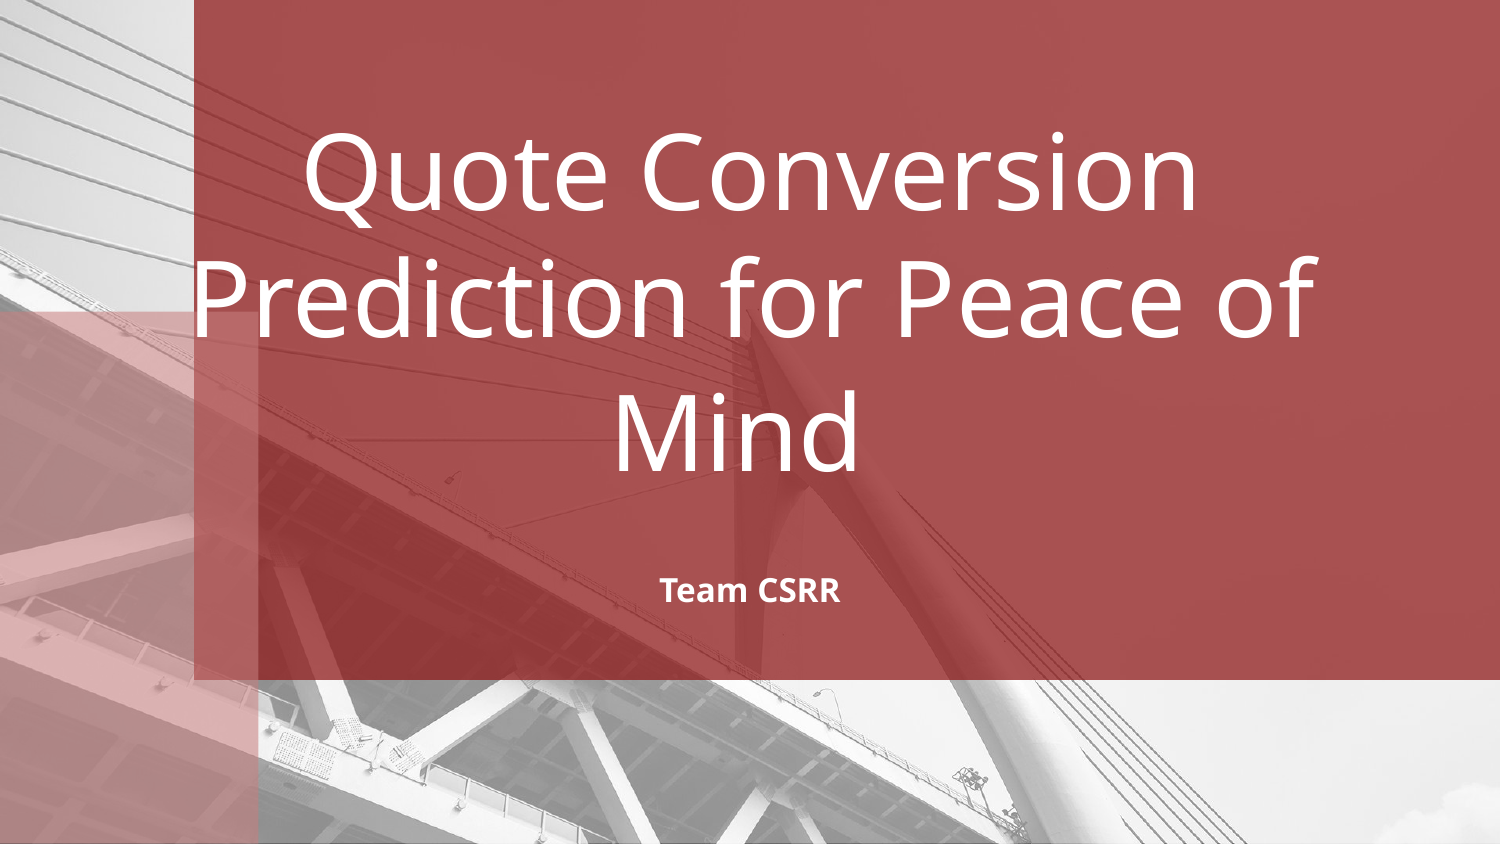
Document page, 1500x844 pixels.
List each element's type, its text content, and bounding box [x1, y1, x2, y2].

subtitle Team CSRR [0, 554, 1500, 648]
title Quote Conversion Prediction for Peace of Mind [139, 216, 1364, 509]
